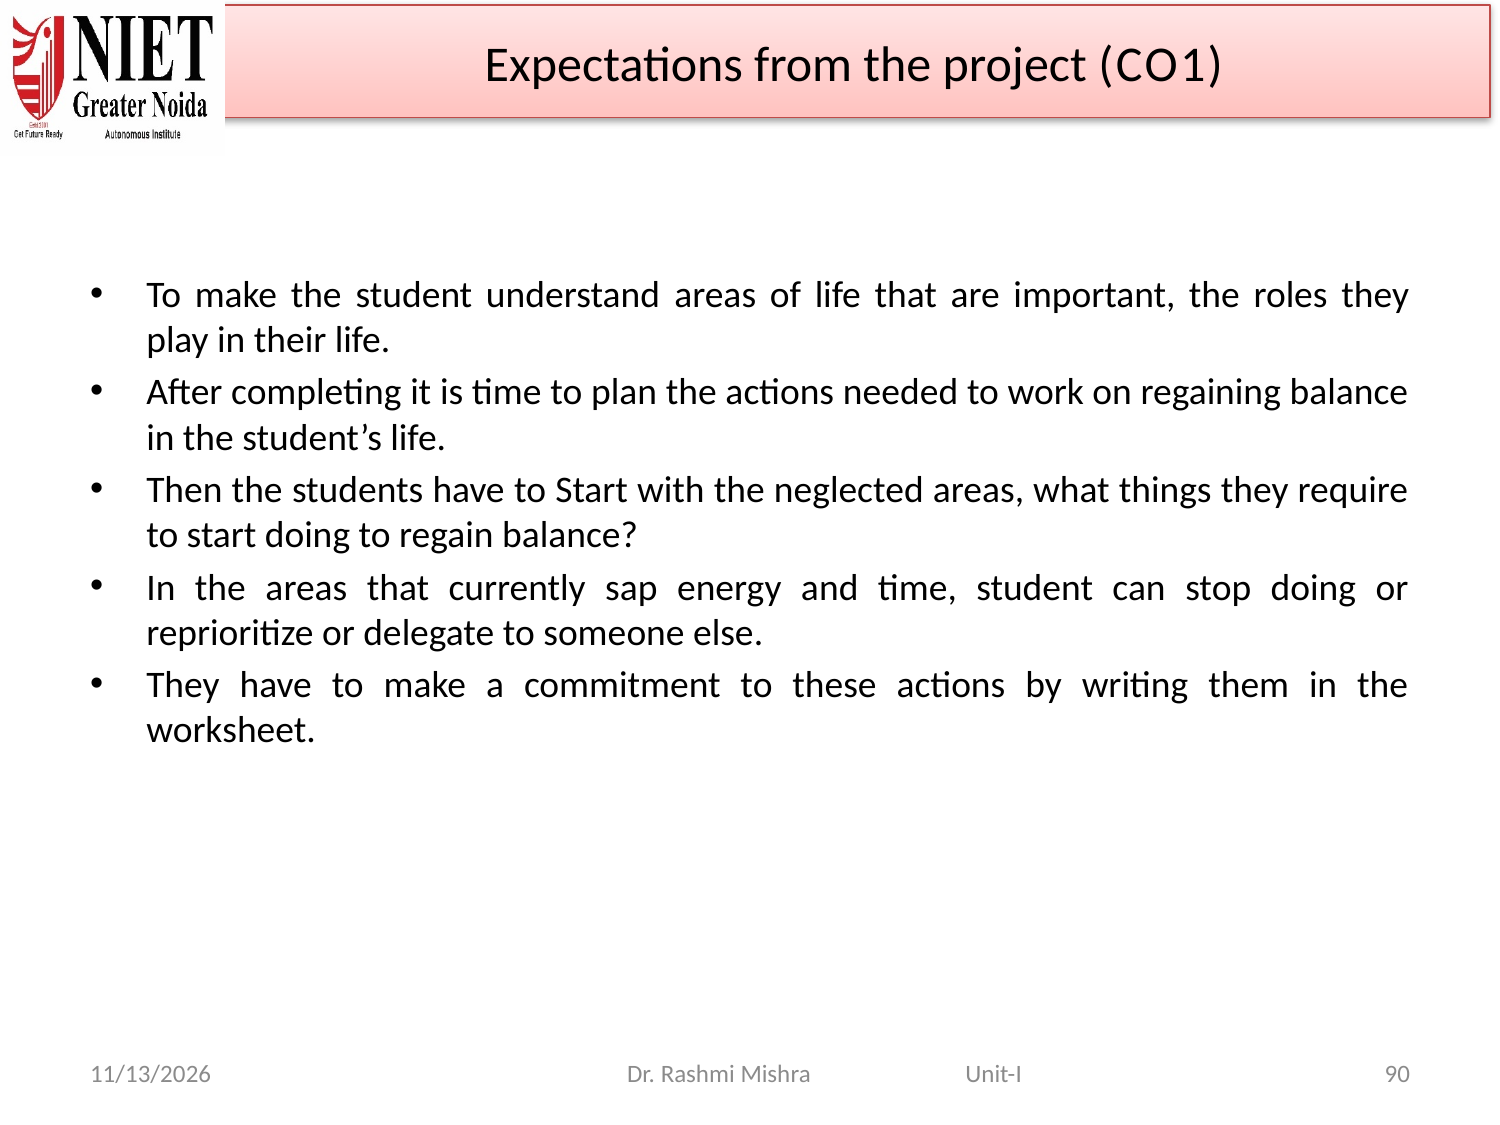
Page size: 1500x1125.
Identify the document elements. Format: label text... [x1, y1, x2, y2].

footer Dr. Rashmi Mishra Unit-I [412, 1042, 1238, 1103]
list To make the student understand areas of life that are important, the roles they play in their life. After completing it is time to plan the actions needed to work on regaining balance in the student’s life. Then the students have to Start with the neglected areas, what things they require to start doing to regain balance? In the areas that currently sap energy and time, student can stop doing or reprioritize or delegate to someone else. They have to make a commitment to these actions by writing them in the worksheet. [75, 262, 1425, 1005]
picture [0, 0, 226, 156]
text_box Expectations from the project (CO1) [228, 4, 1491, 118]
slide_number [75, 1042, 412, 1103]
slide_number 90 [1238, 1042, 1425, 1103]
